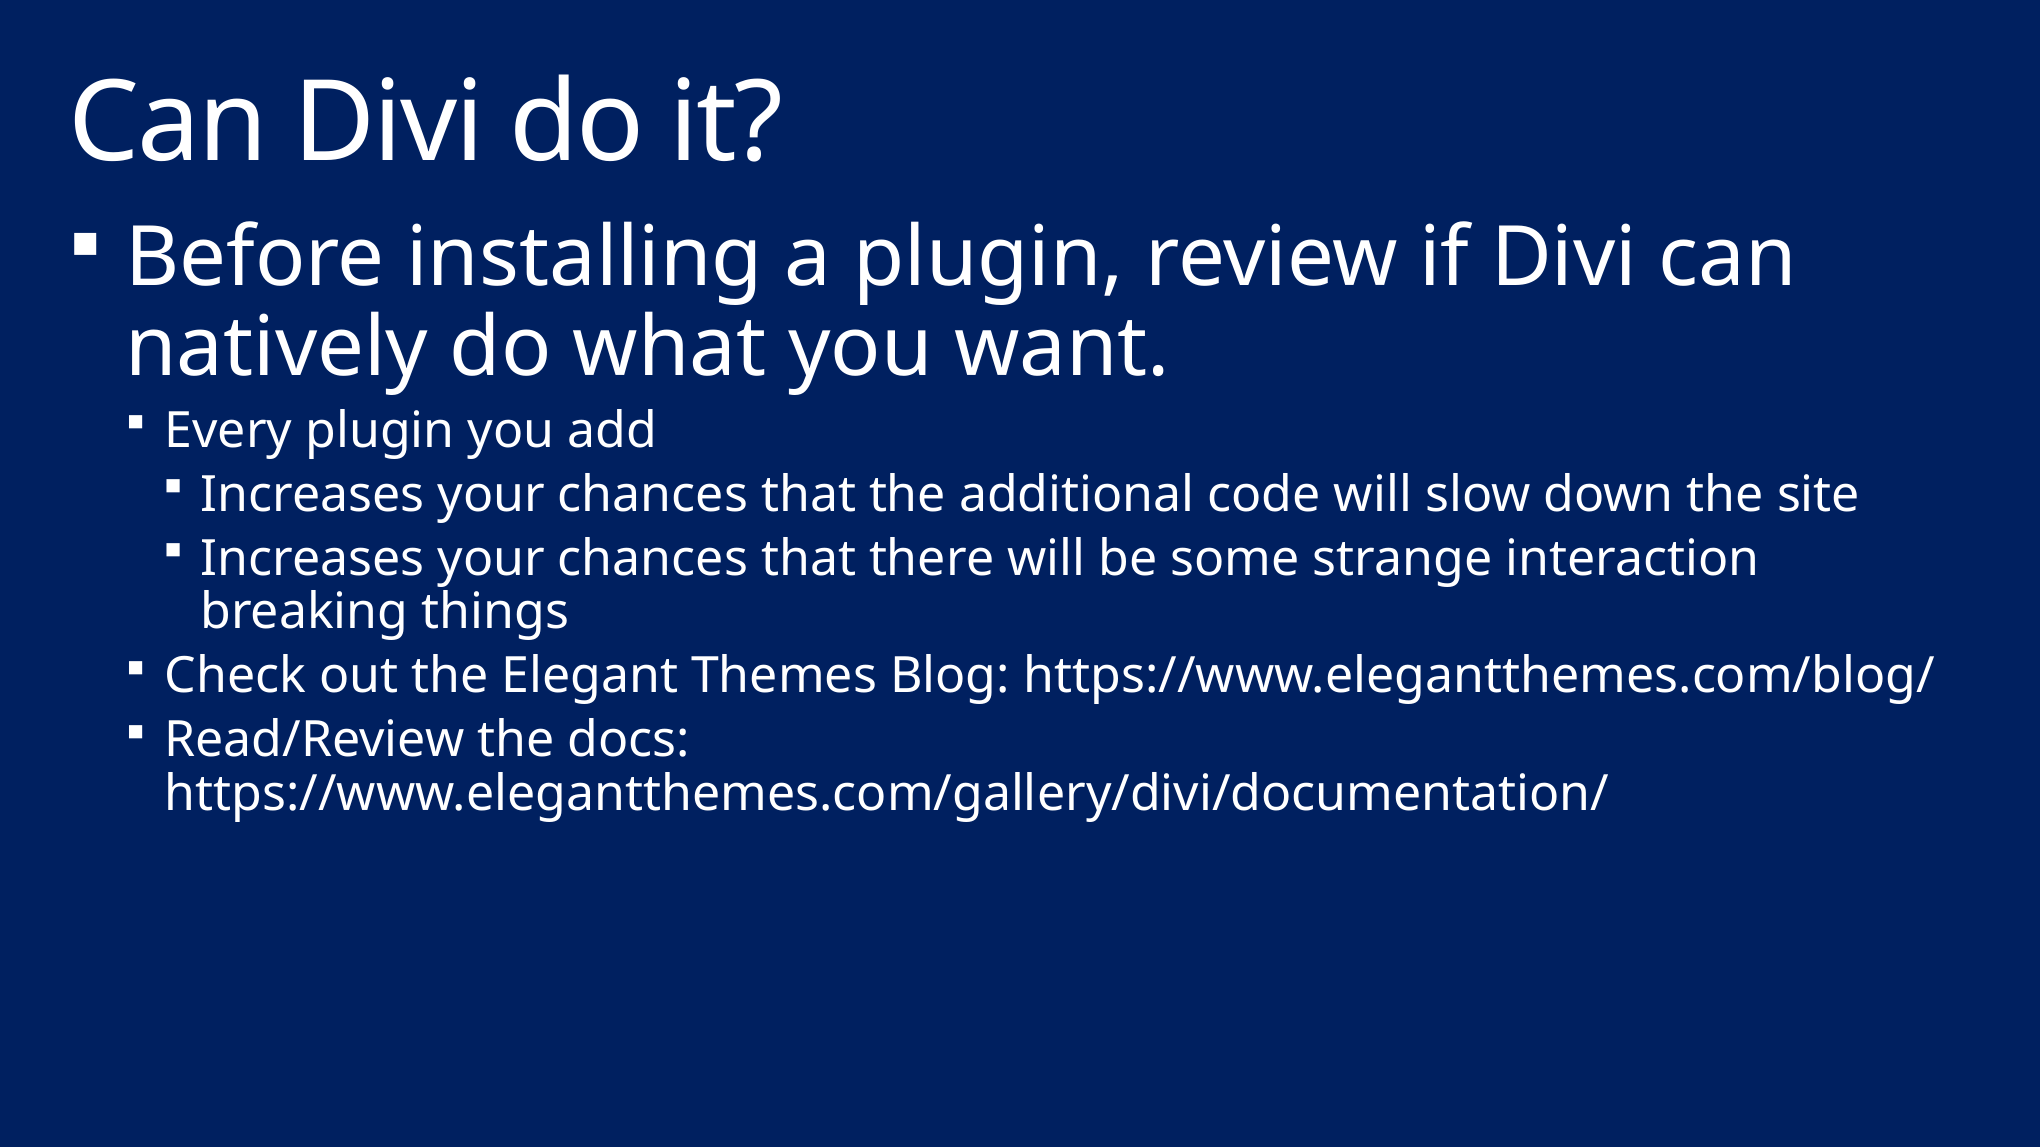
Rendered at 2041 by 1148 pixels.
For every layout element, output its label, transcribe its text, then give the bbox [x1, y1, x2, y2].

title Can Divi do it? [45, 48, 1996, 199]
list Before installing a plugin, review if Divi can natively do what you want. Every plugin you add Increases your chances that the additional code will slow down the site Increases your chances that there will be some strange interaction breaking things Check out the Elegant Themes Blog: https://www.elegantthemes.com/blog/ Read/Review the docs: https://www.elegantthemes.com/gallery/divi/documentation/ [45, 199, 1996, 854]
